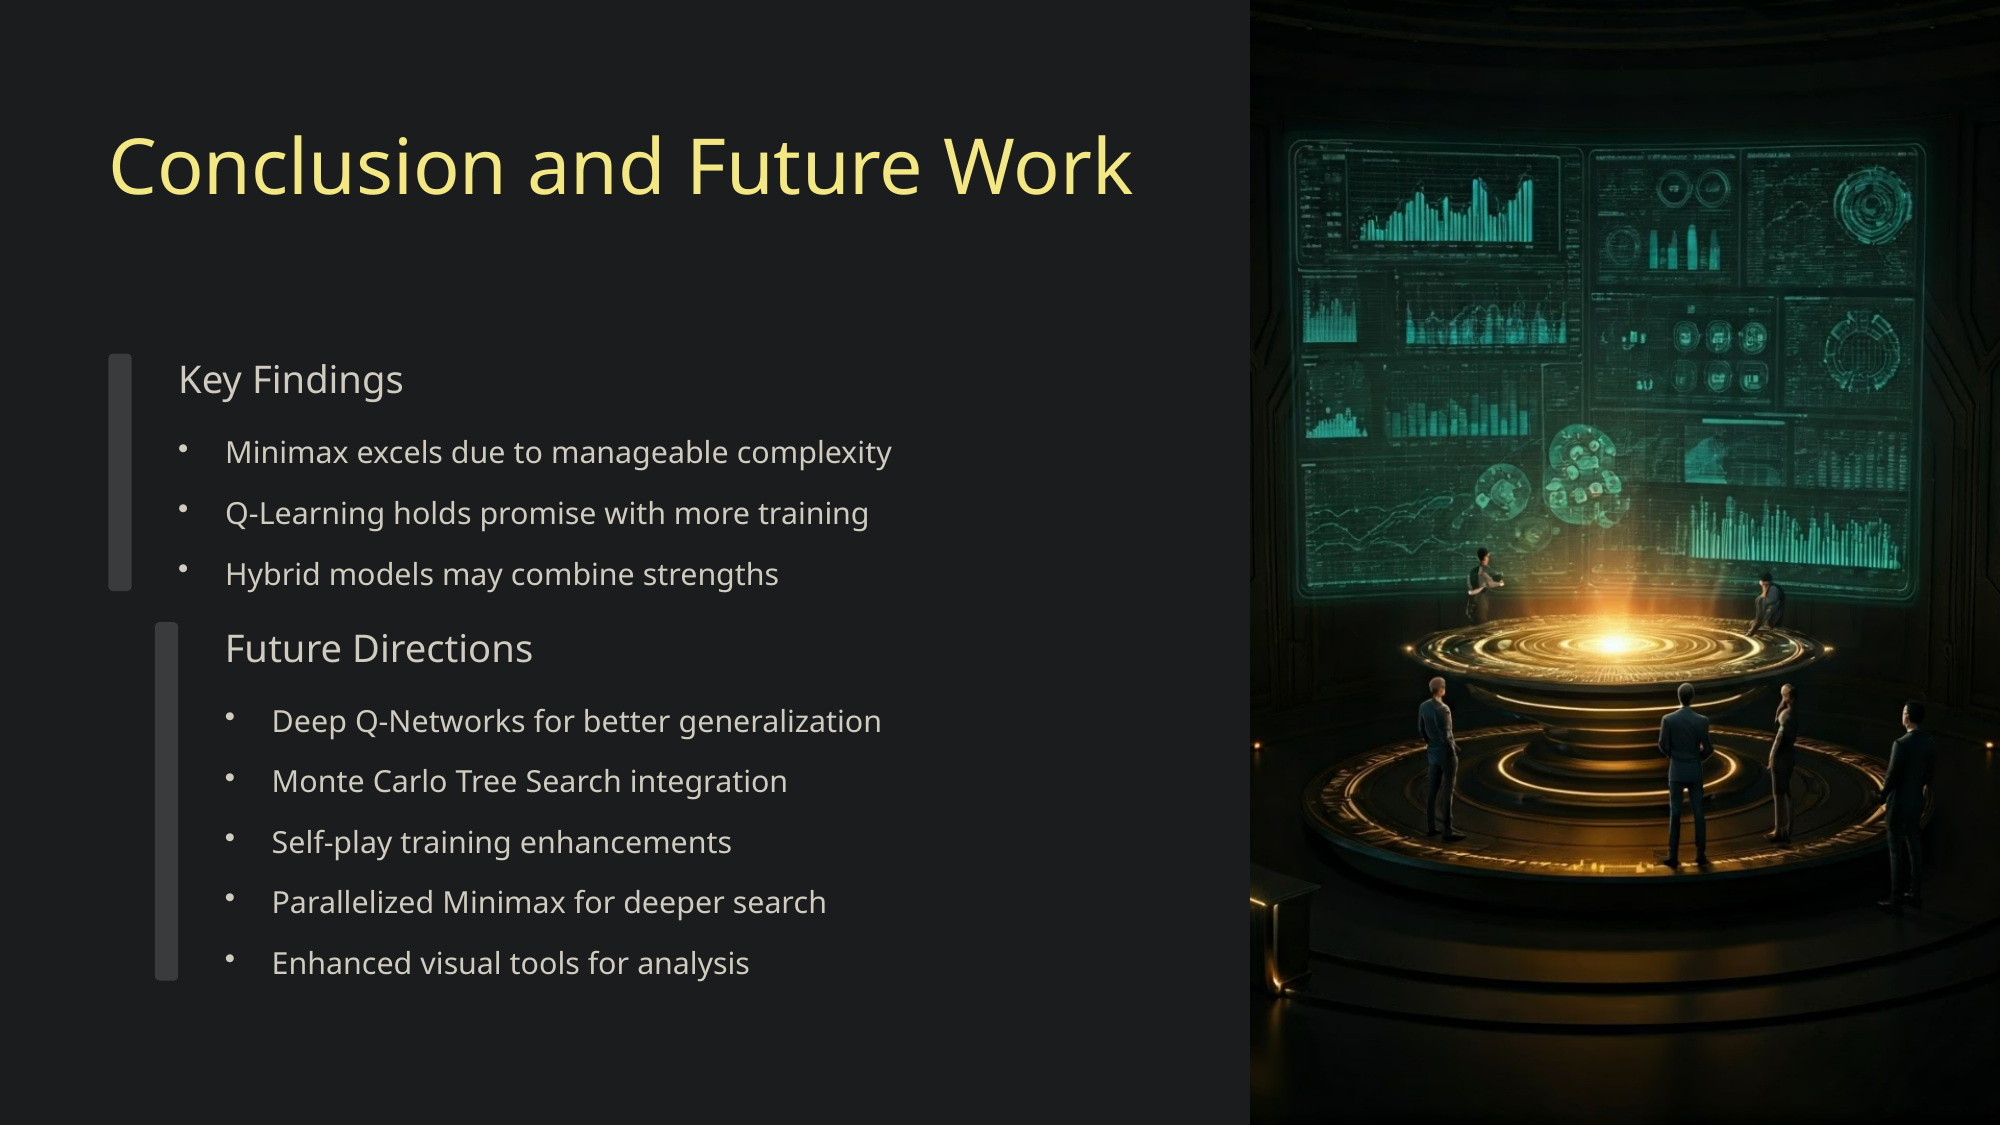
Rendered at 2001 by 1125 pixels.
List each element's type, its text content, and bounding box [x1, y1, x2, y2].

text_box Conclusion and Future Work [108, 113, 1142, 308]
text_box Q-Learning holds promise with more training [178, 481, 1142, 531]
text_box Minimax excels due to manageable complexity [178, 420, 1142, 471]
text_box Monte Carlo Tree Search integration [224, 749, 1142, 800]
text_box Key Findings [178, 353, 566, 402]
text_box Hybrid models may combine strengths [178, 541, 1142, 592]
text_box [154, 622, 179, 981]
text_box Self-play training enhancements [224, 810, 1142, 860]
text_box Future Directions [224, 622, 613, 671]
text_box Enhanced visual tools for analysis [224, 930, 1142, 981]
text_box Parallelized Minimax for deeper search [224, 870, 1142, 921]
text_box Deep Q-Networks for better generalization [224, 689, 1142, 739]
picture [1249, 0, 2000, 1125]
text_box [108, 353, 132, 592]
